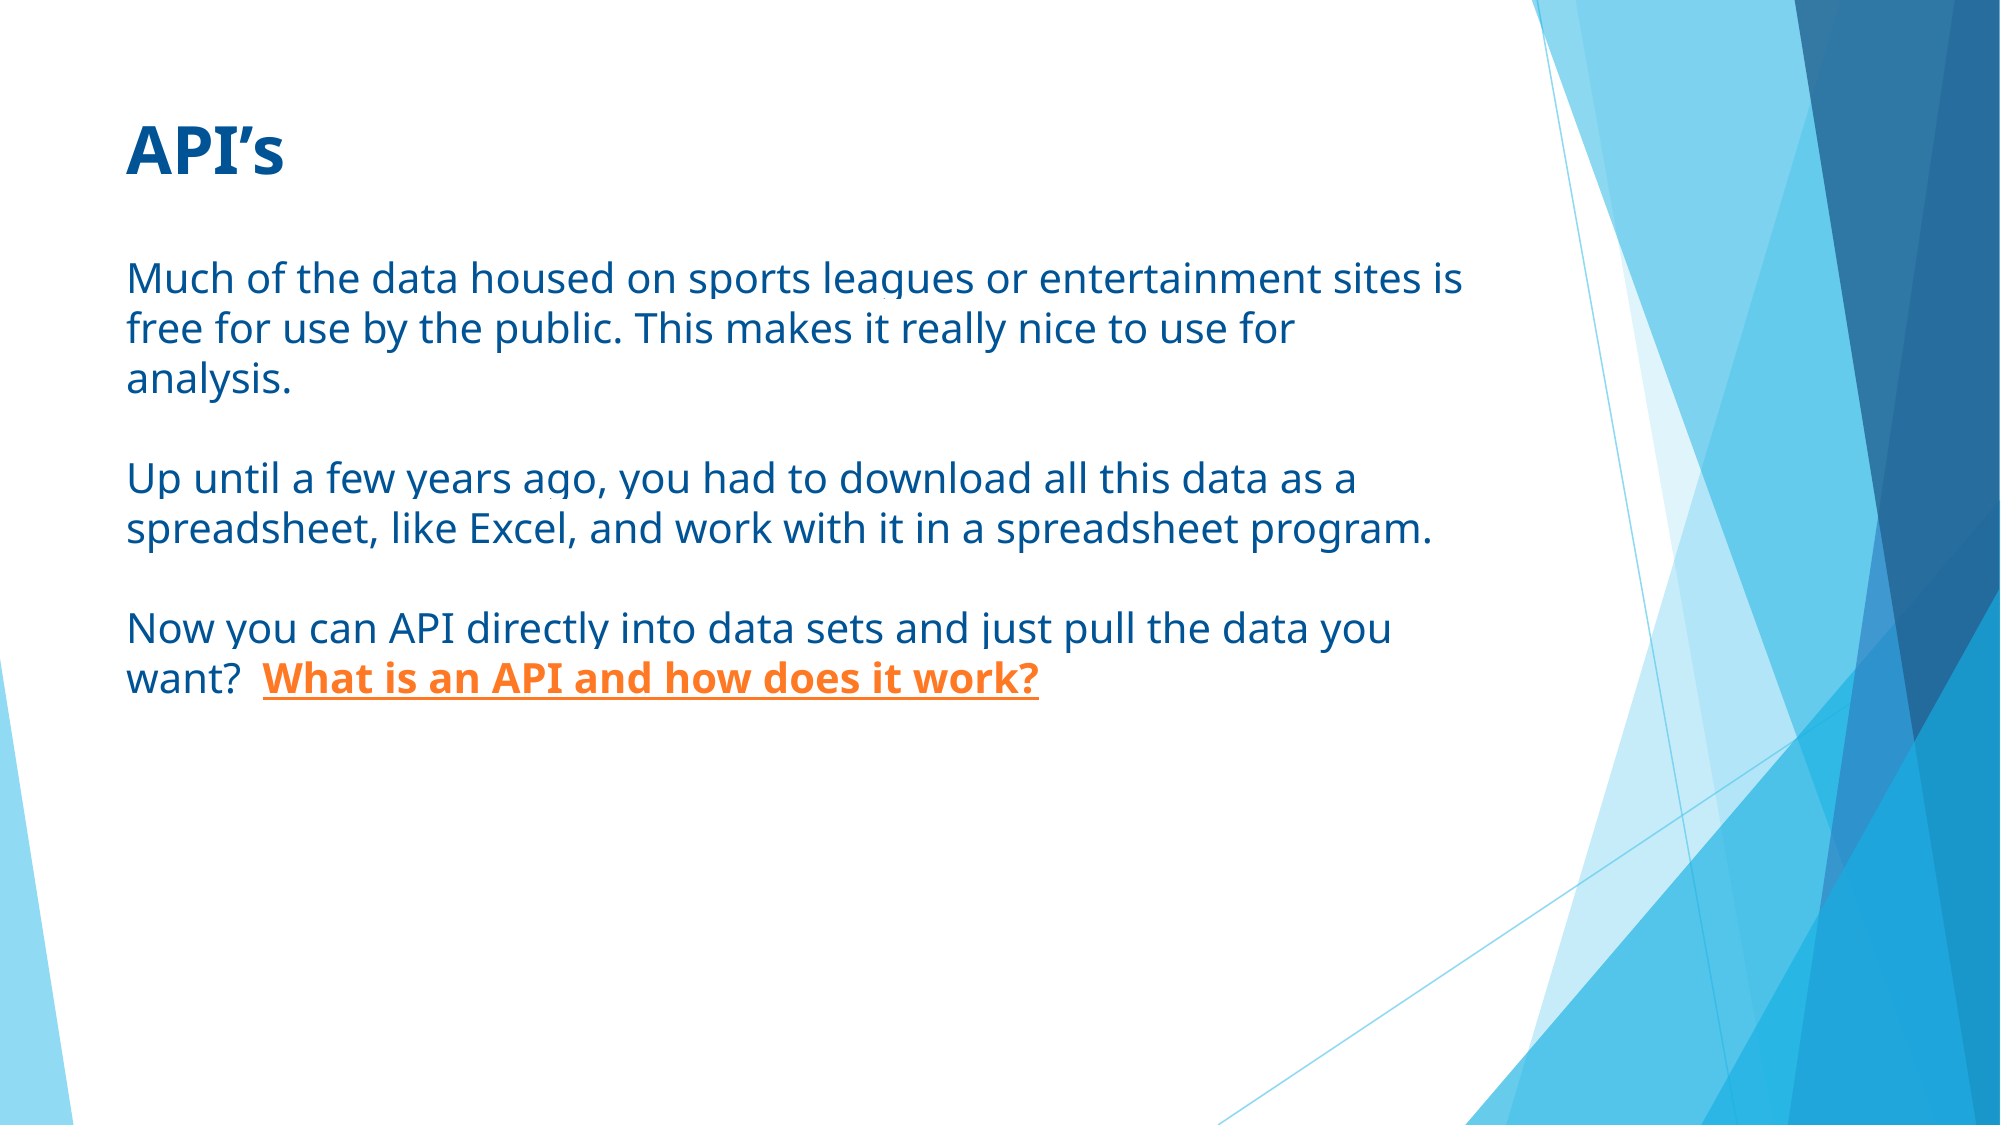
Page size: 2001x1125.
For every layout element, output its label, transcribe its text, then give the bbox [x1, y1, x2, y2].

list Much of the data housed on sports leagues or entertainment sites is free for use by the public. This makes it really nice to use for analysis. Up until a few years ago, you had to download all this data as a spreadsheet, like Excel, and work with it in a spreadsheet program. Now you can API directly into data sets and just pull the data you want? What is an API and how does it work? [111, 244, 1480, 1048]
title API’s [111, 99, 1522, 317]
